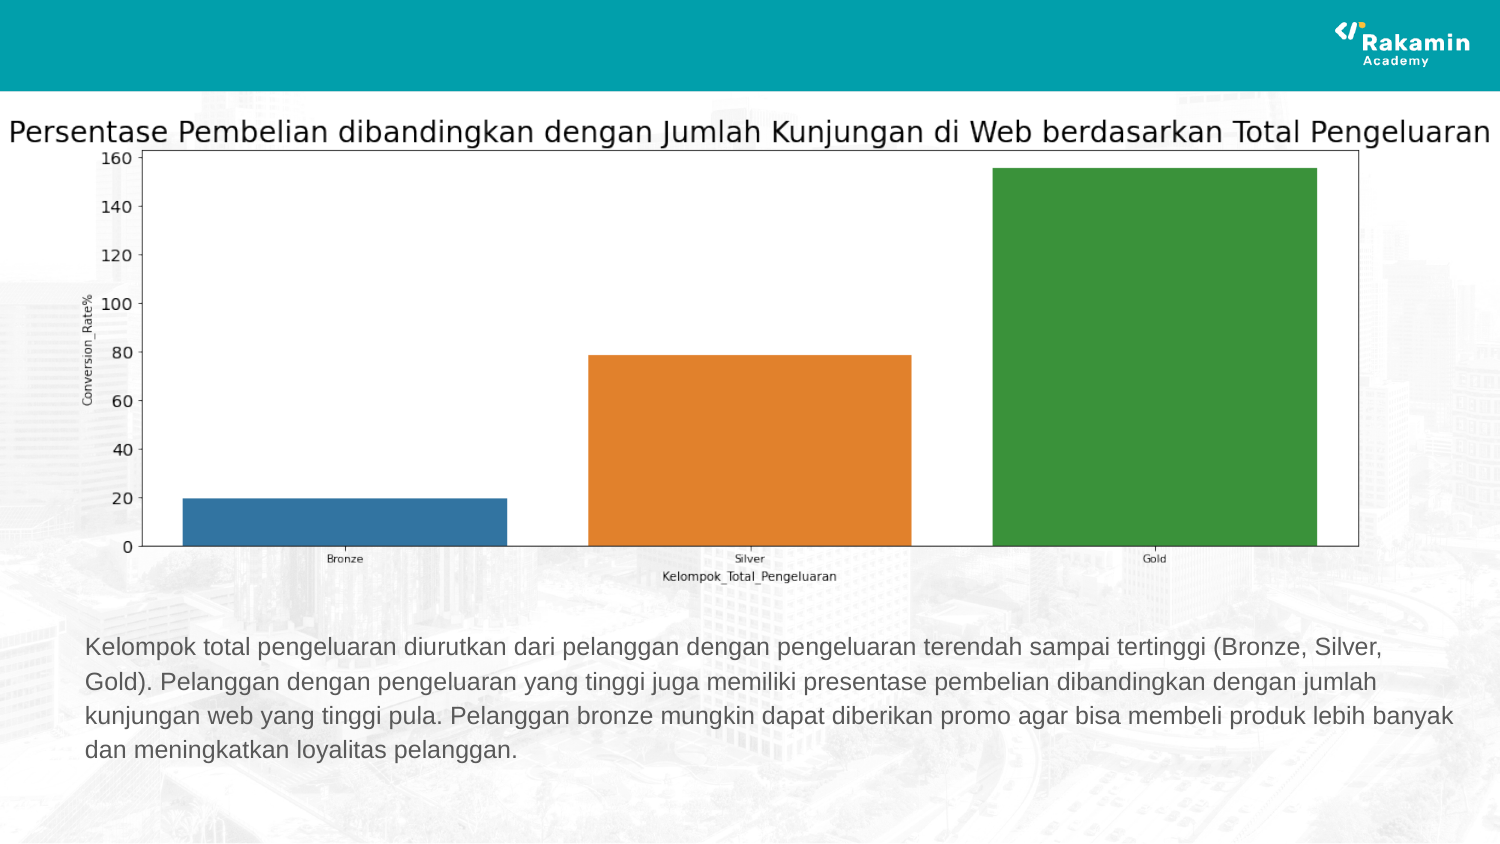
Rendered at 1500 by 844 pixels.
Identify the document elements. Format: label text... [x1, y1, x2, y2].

picture [0, 0, 1500, 844]
list Kelompok total pengeluaran diurutkan dari pelanggan dengan pengeluaran terendah sampai tertinggi (Bronze, Silver, Gold). Pelanggan dengan pengeluaran yang tinggi juga memiliki presentase pembelian dibandingkan dengan jumlah kunjungan web yang tinggi pula. Pelanggan bronze mungkin dapat diberikan promo agar bisa membeli produk lebih banyak dan meningkatkan loyalitas pelanggan. [51, 611, 1476, 827]
